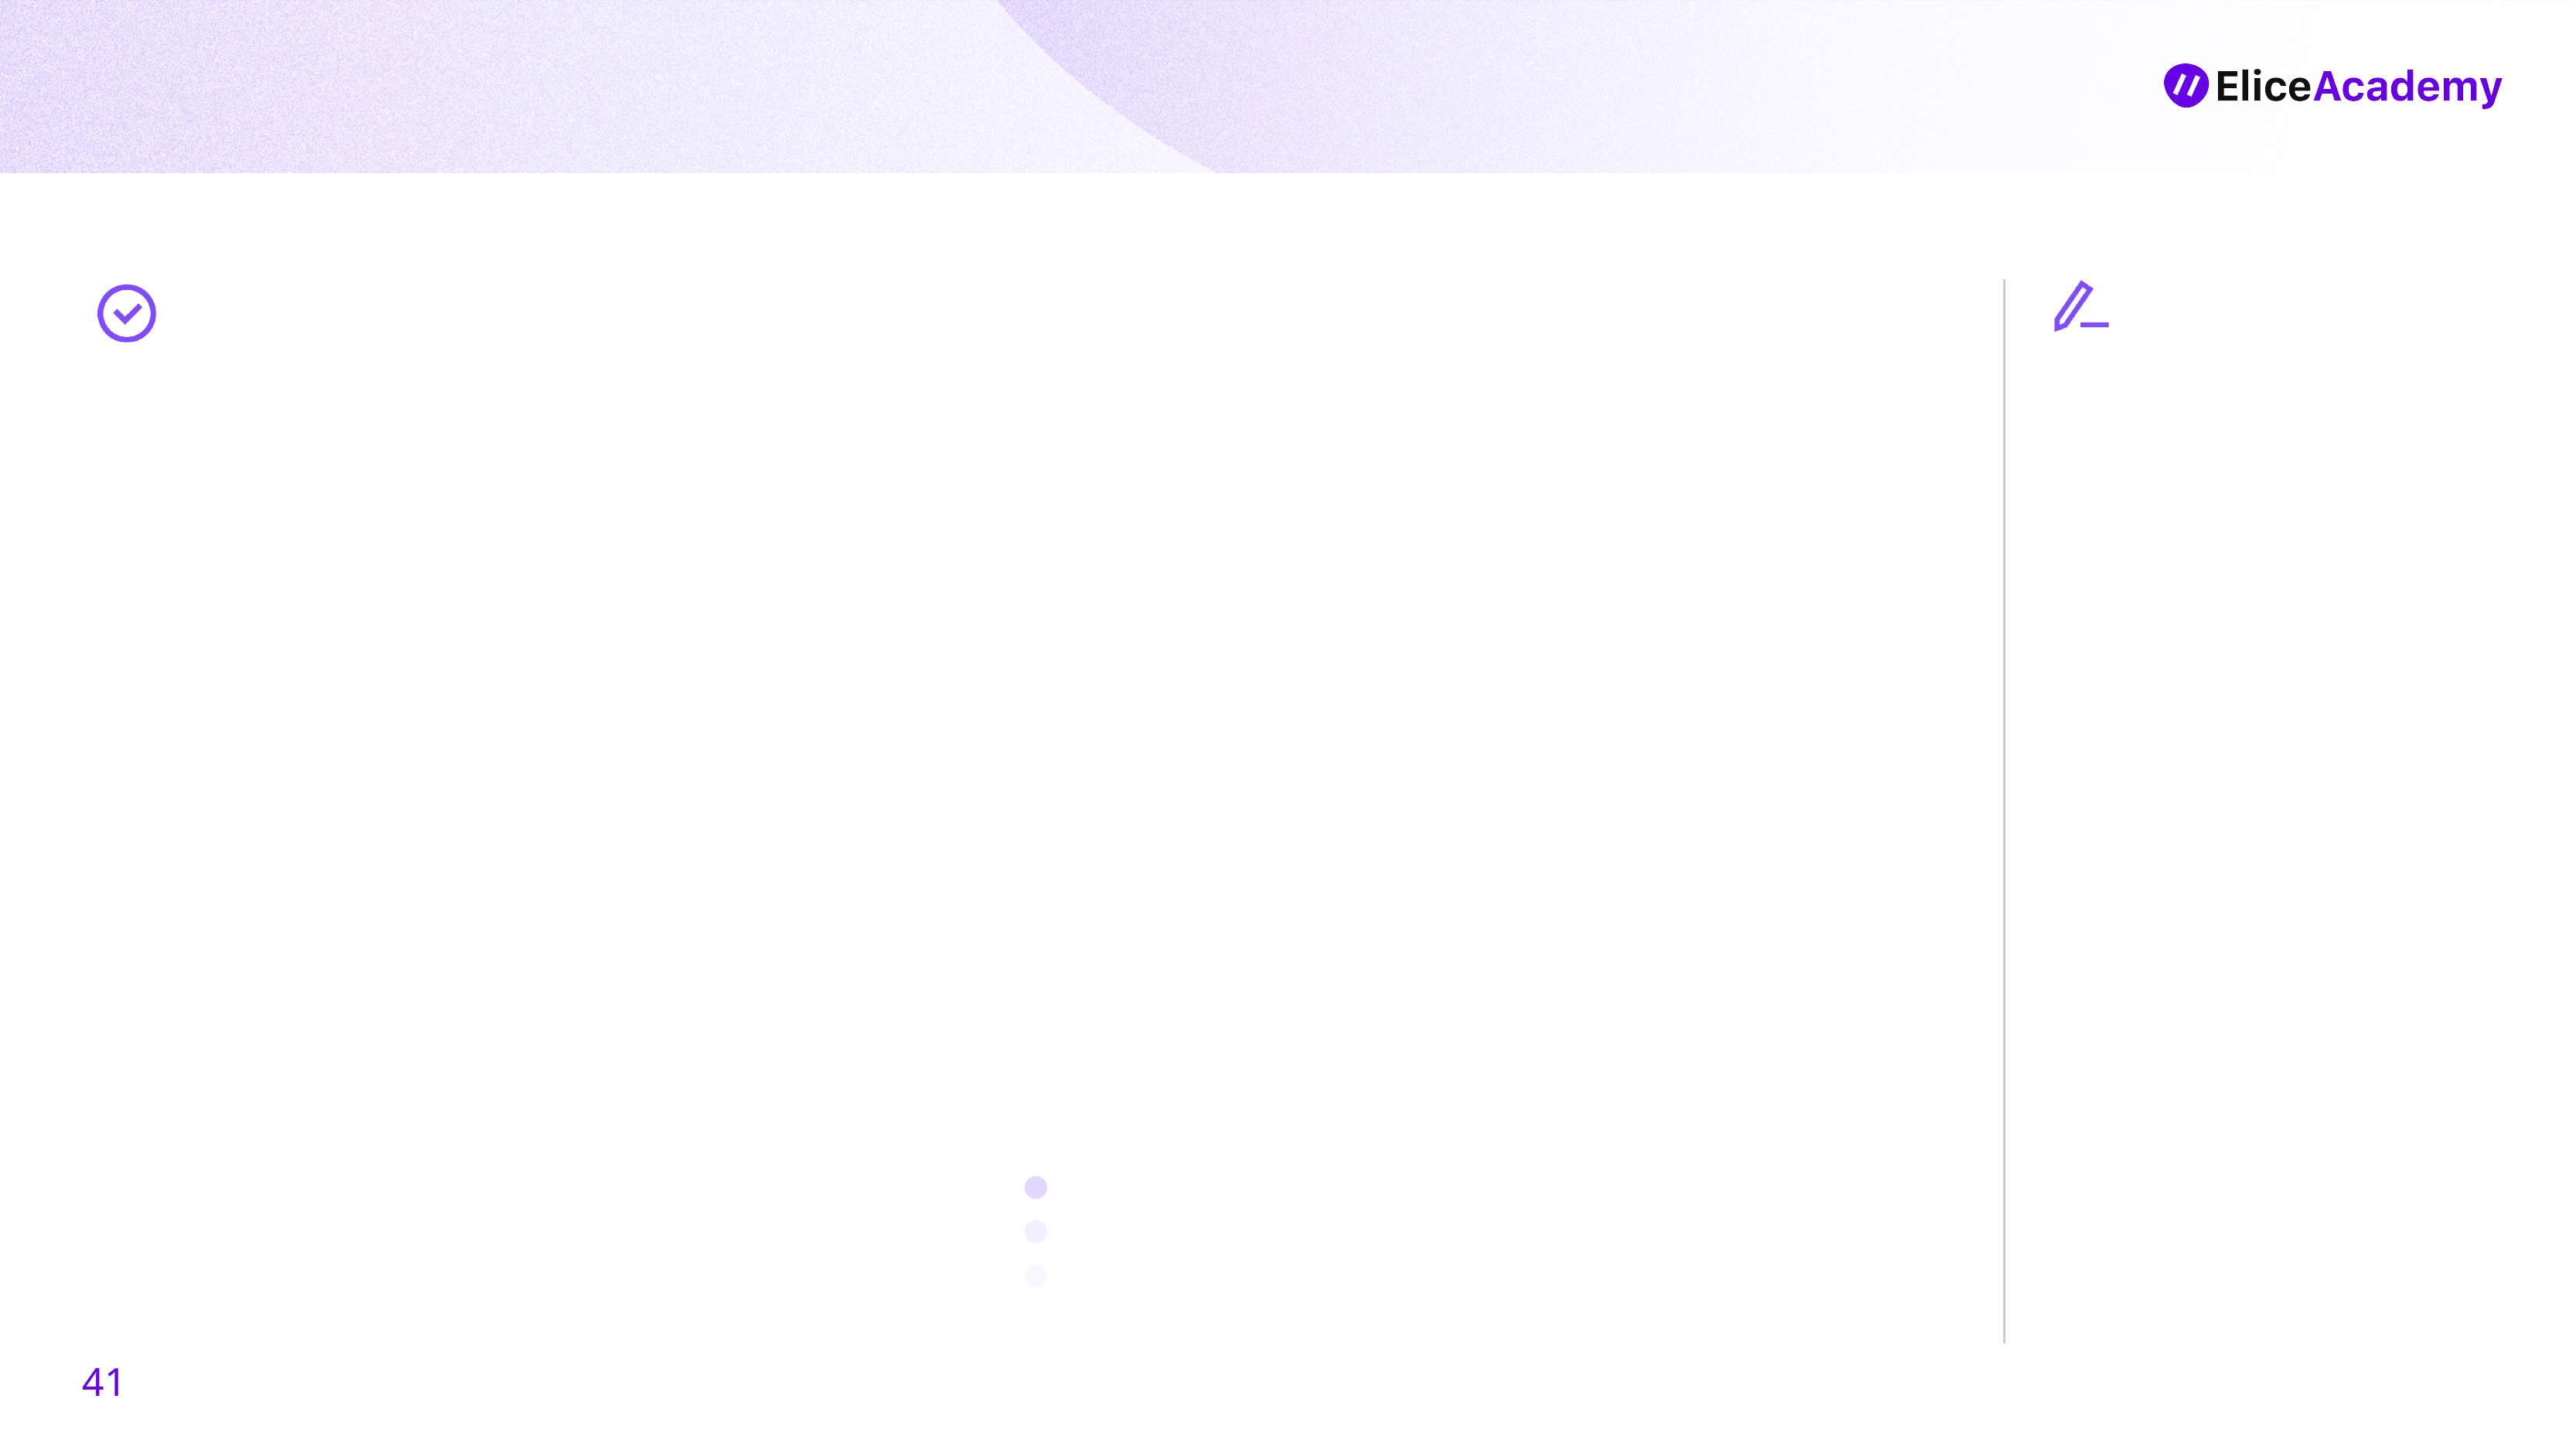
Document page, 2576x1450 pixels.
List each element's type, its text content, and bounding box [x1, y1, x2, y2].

slide_number 41 [70, 1346, 651, 1423]
picture [97, 284, 156, 343]
picture [2054, 280, 2109, 332]
picture [0, 0, 2576, 173]
